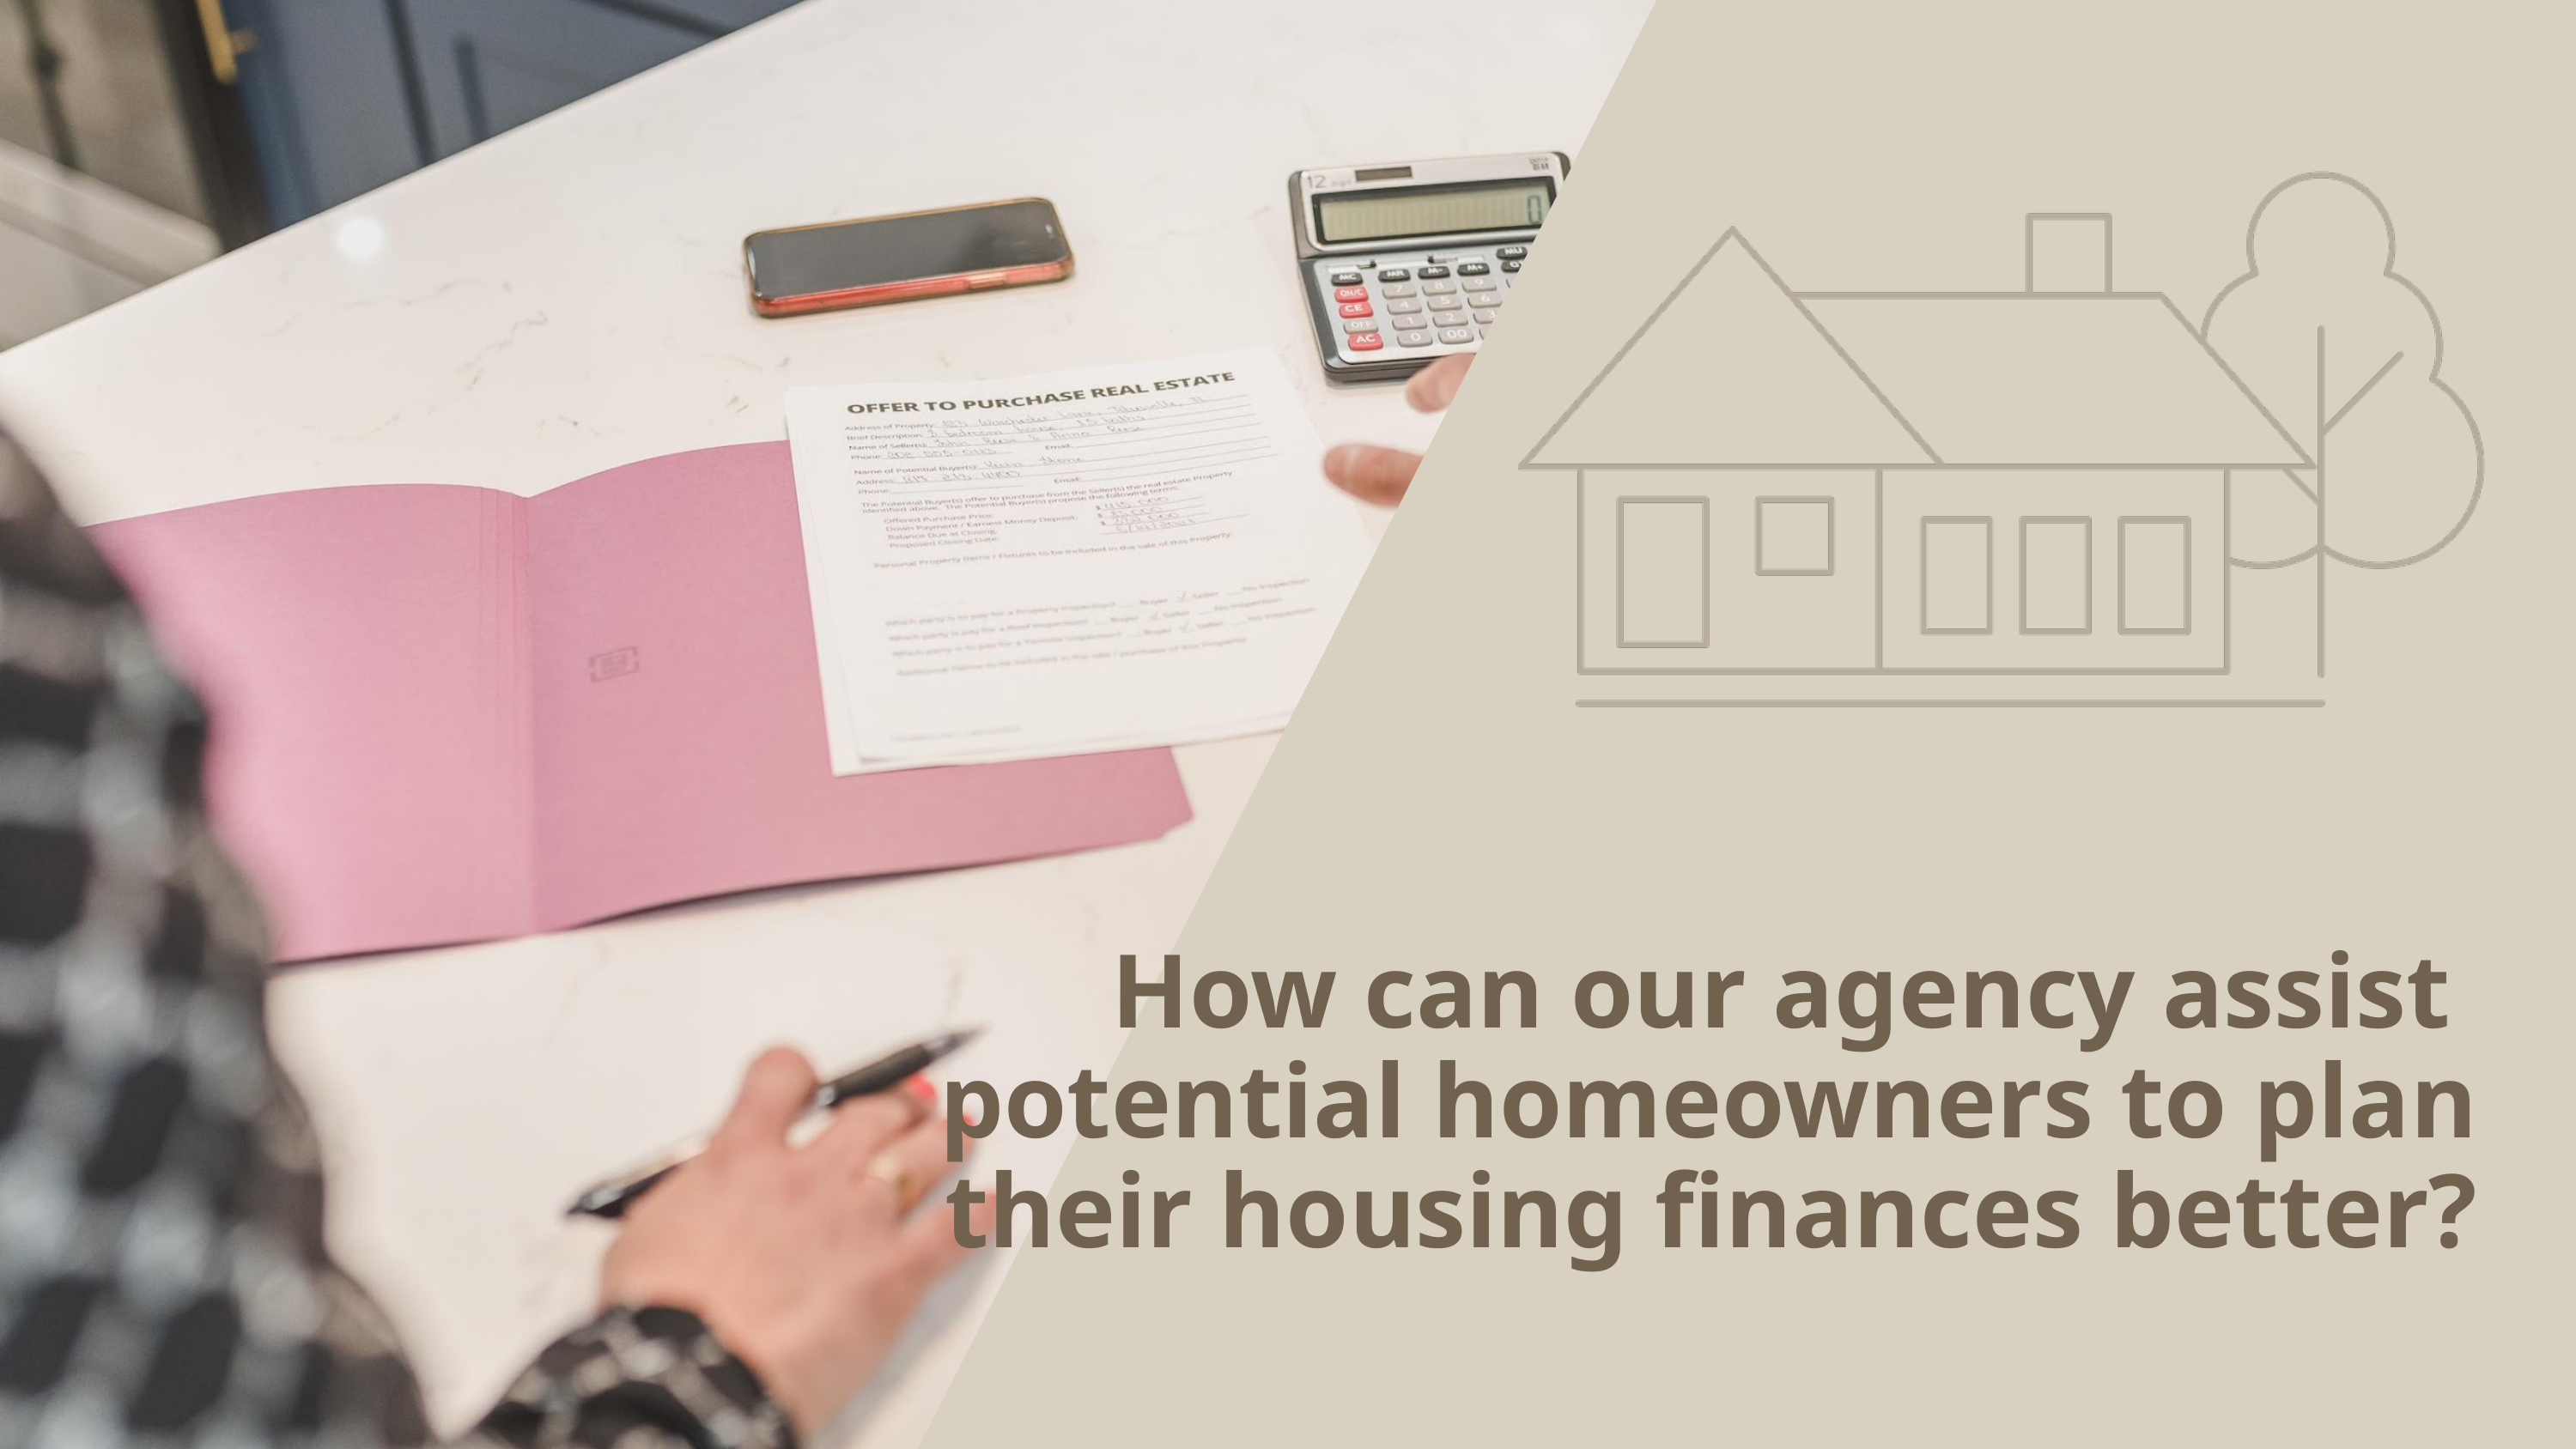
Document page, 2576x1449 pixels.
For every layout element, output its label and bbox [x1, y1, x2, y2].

picture [0, 0, 908, 1449]
text_box [908, 0, 2576, 1449]
picture [1494, 139, 2576, 738]
